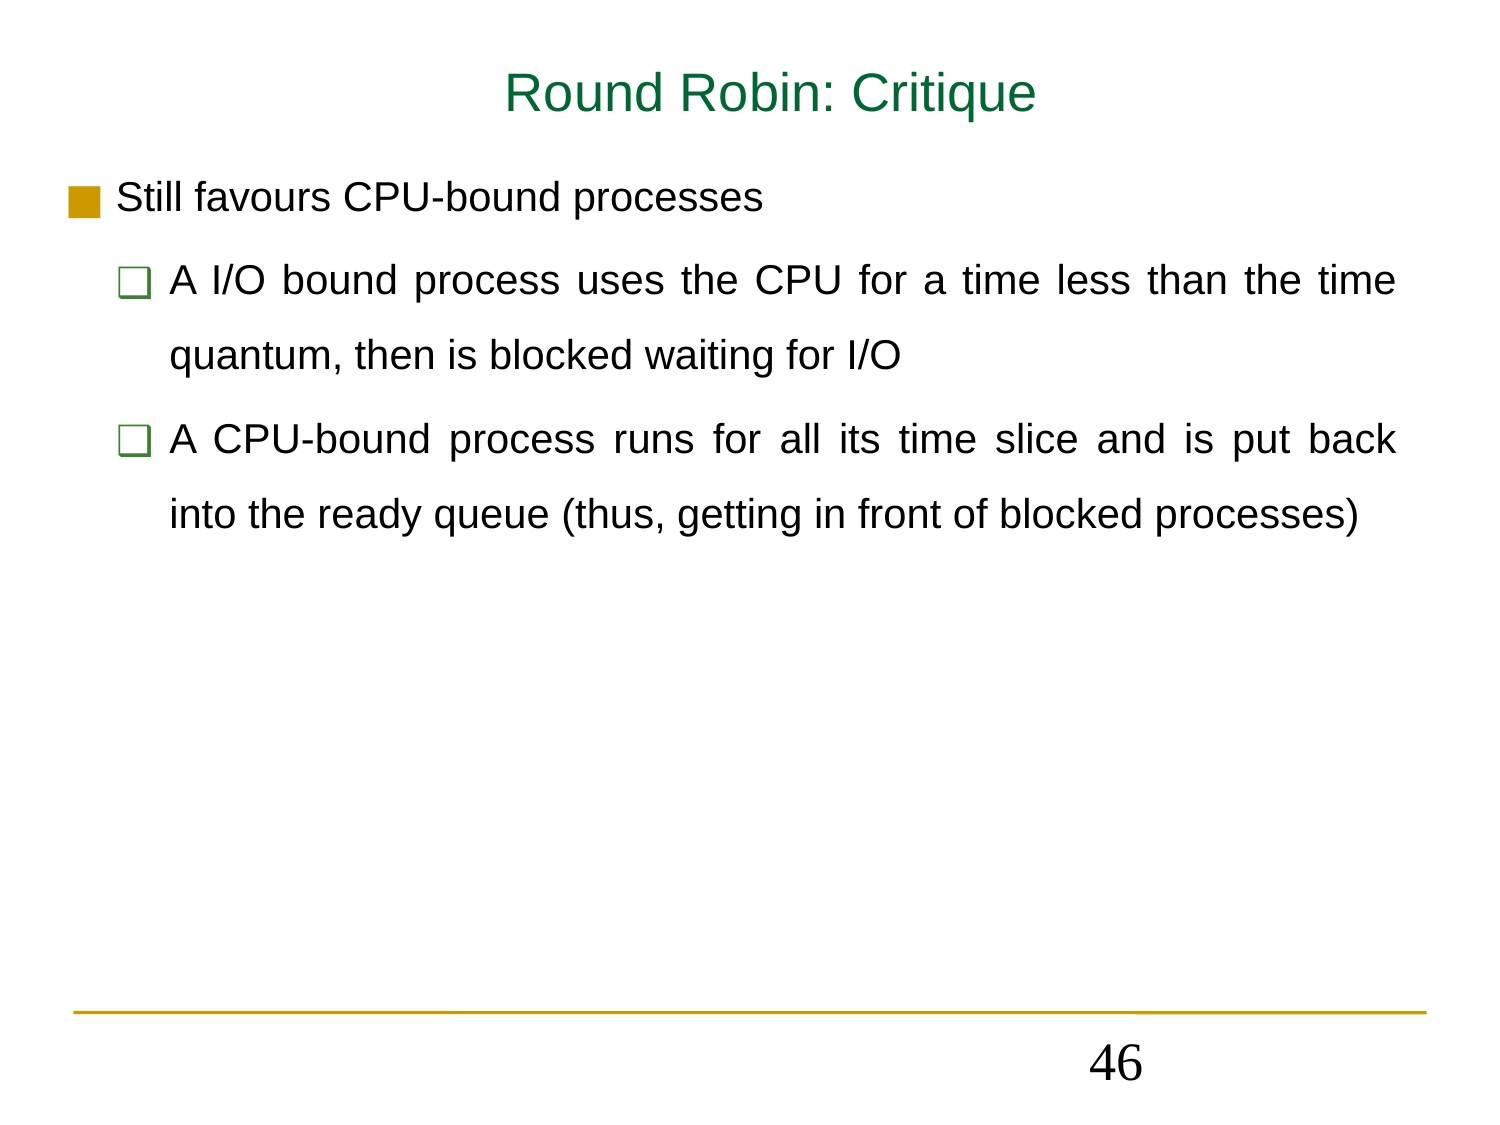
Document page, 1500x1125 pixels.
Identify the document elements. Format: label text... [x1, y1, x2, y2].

text_box Round Robin: Critique [125, 50, 1419, 126]
text_box Still favours CPU-bound processes A I/O bound process uses the CPU for a time less than the time quantum, then is blocked waiting for I/O A CPU-bound process runs for all its time slice and is put back into the ready queue (thus, getting in front of blocked processes) [49, 137, 1413, 1050]
text_box 46 [1074, 1023, 1425, 1099]
